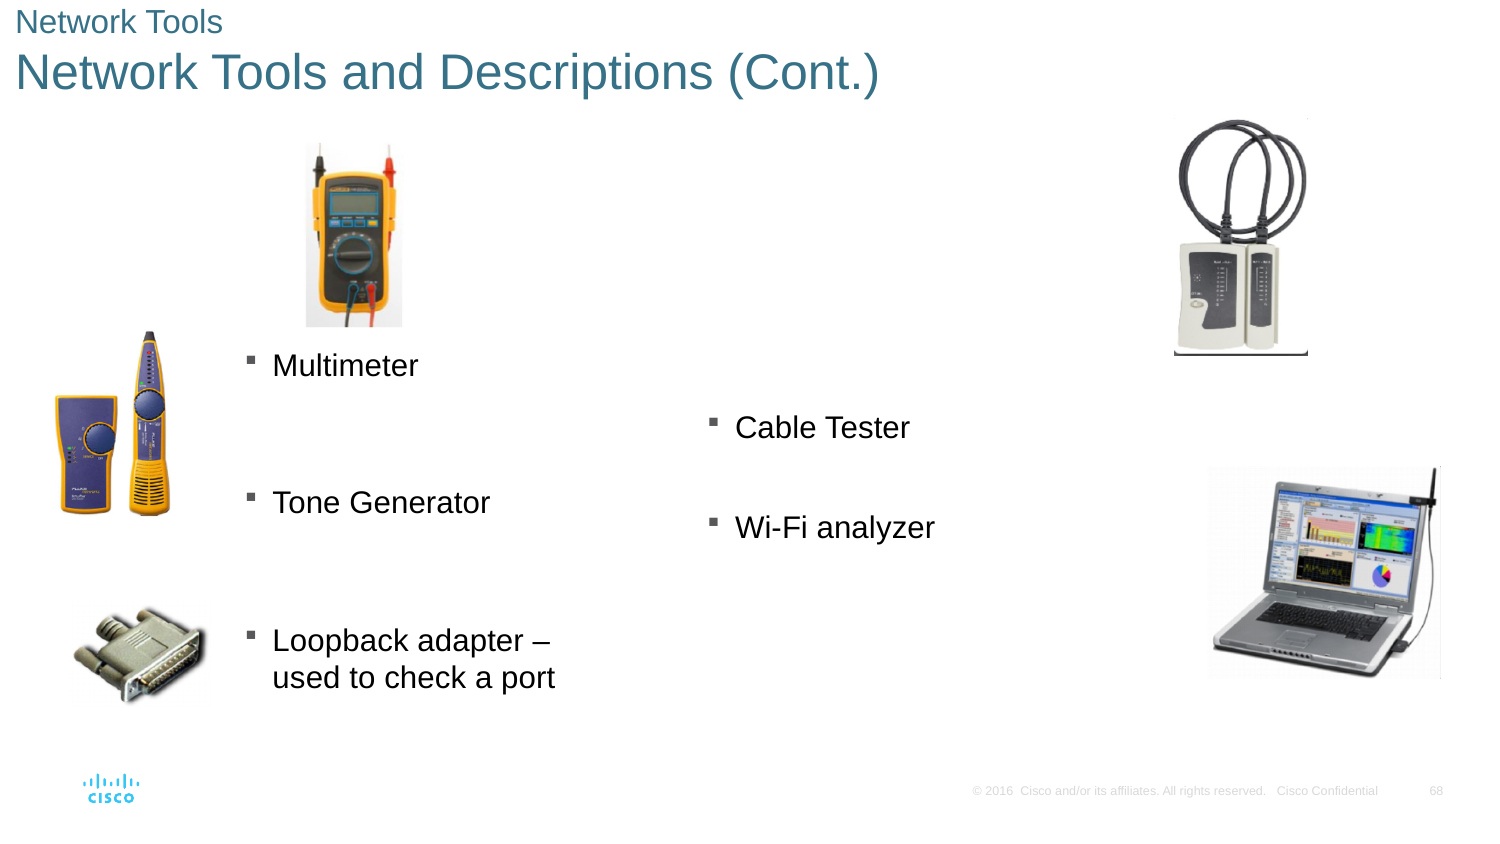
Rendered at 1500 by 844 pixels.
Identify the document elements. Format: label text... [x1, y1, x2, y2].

picture [1174, 118, 1308, 356]
picture [1206, 465, 1441, 679]
title Network Tools Network Tools and Descriptions (Cont.) [0, 17, 944, 142]
picture [66, 599, 211, 707]
picture [292, 138, 411, 332]
text_box Multimeter Tone Generator Loopback adapter – used to check a port Cable Tester Wi-Fi analyzer [229, 337, 1200, 705]
picture [51, 325, 177, 524]
